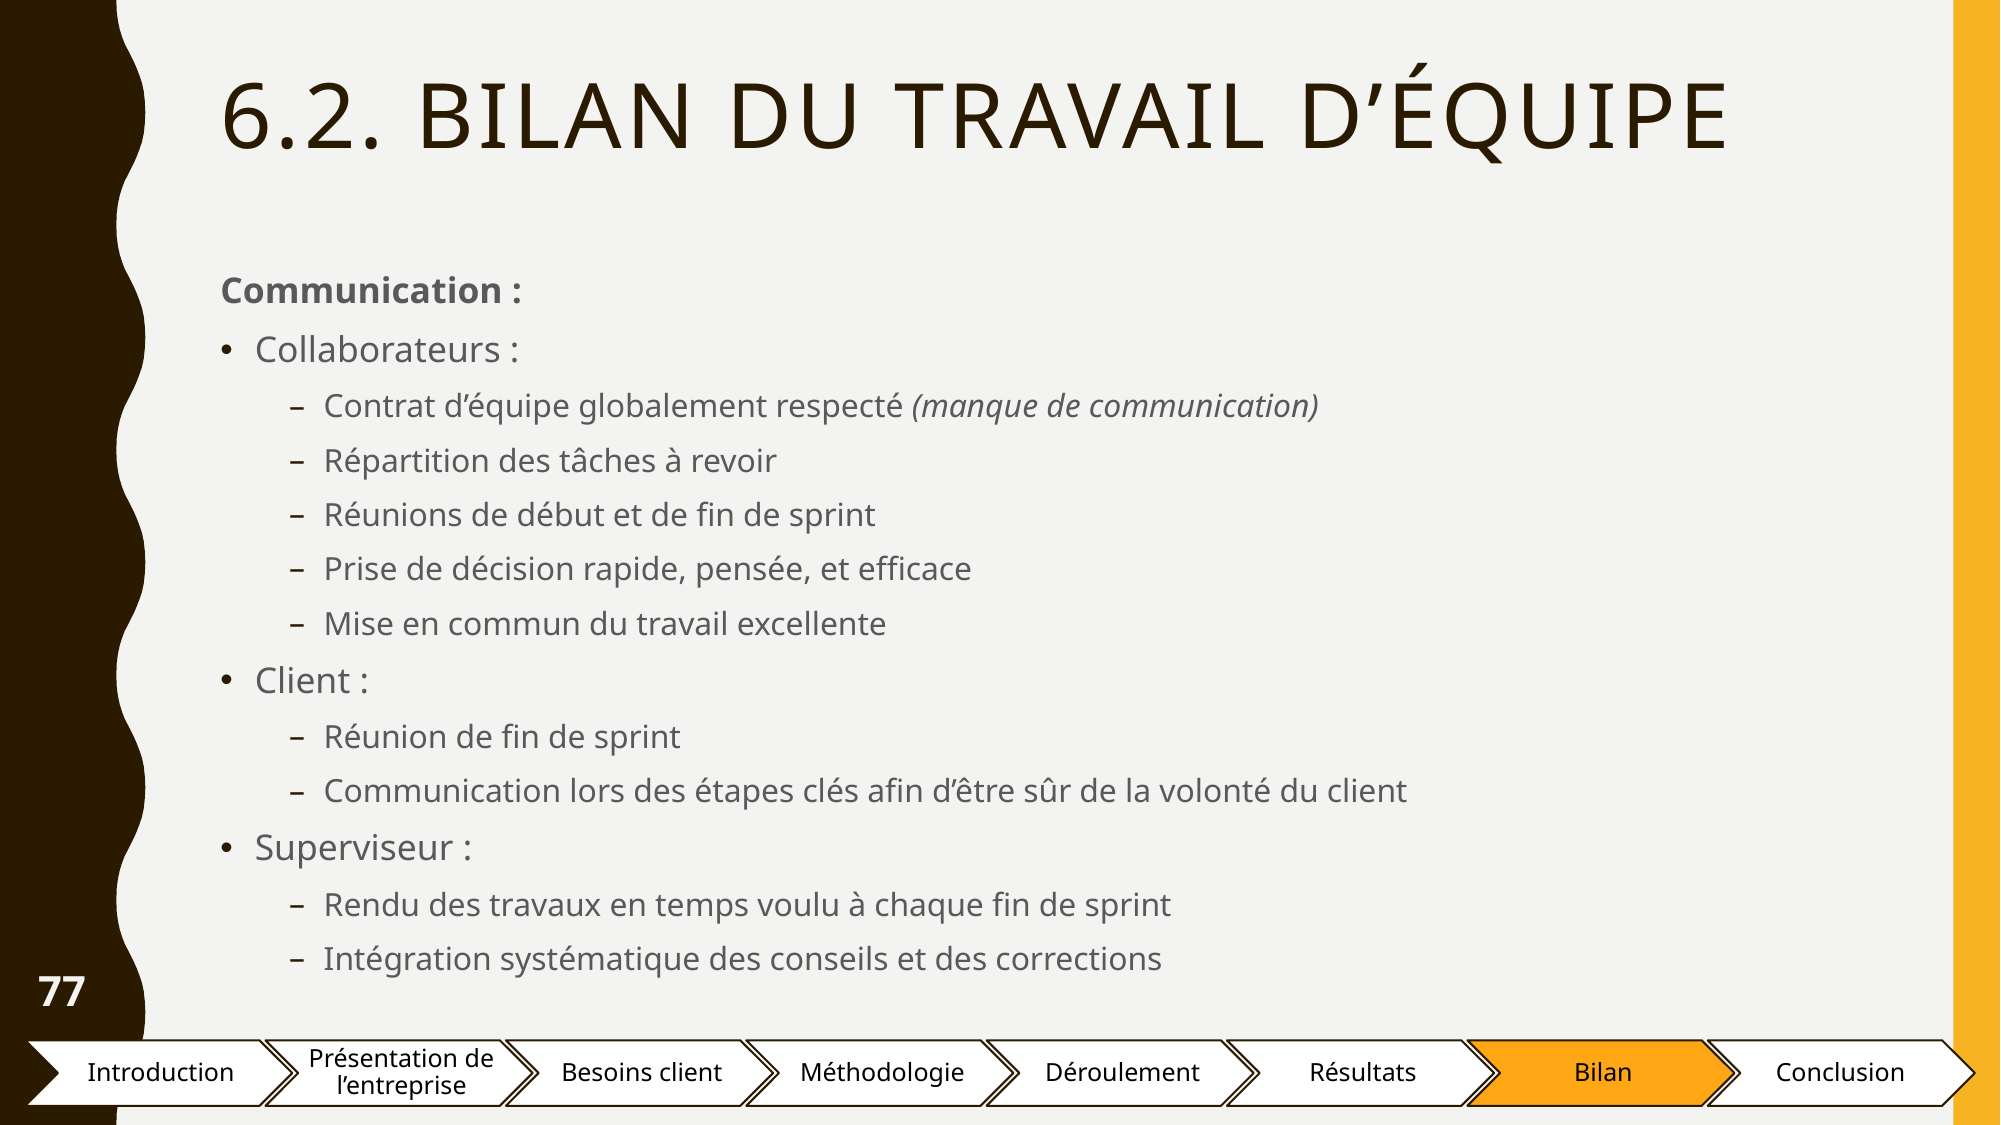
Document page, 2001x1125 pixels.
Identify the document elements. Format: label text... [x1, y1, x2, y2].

list Communication : Collaborateurs : Contrat d’équipe globalement respecté (manque de communication) Répartition des tâches à revoir Réunions de début et de fin de sprint Prise de décision rapide, pensée, et efficace Mise en commun du travail excellente Client : Réunion de fin de sprint Communication lors des étapes clés afin d’être sûr de la volonté du client Superviseur : Rendu des travaux en temps voulu à chaque fin de sprint Intégration systématique des conseils et des corrections [205, 256, 1875, 985]
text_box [24, 1040, 1975, 1106]
slide_number 77 [12, 961, 113, 1027]
title 6.2. Bilan du travail d’équipe [205, 62, 1875, 196]
